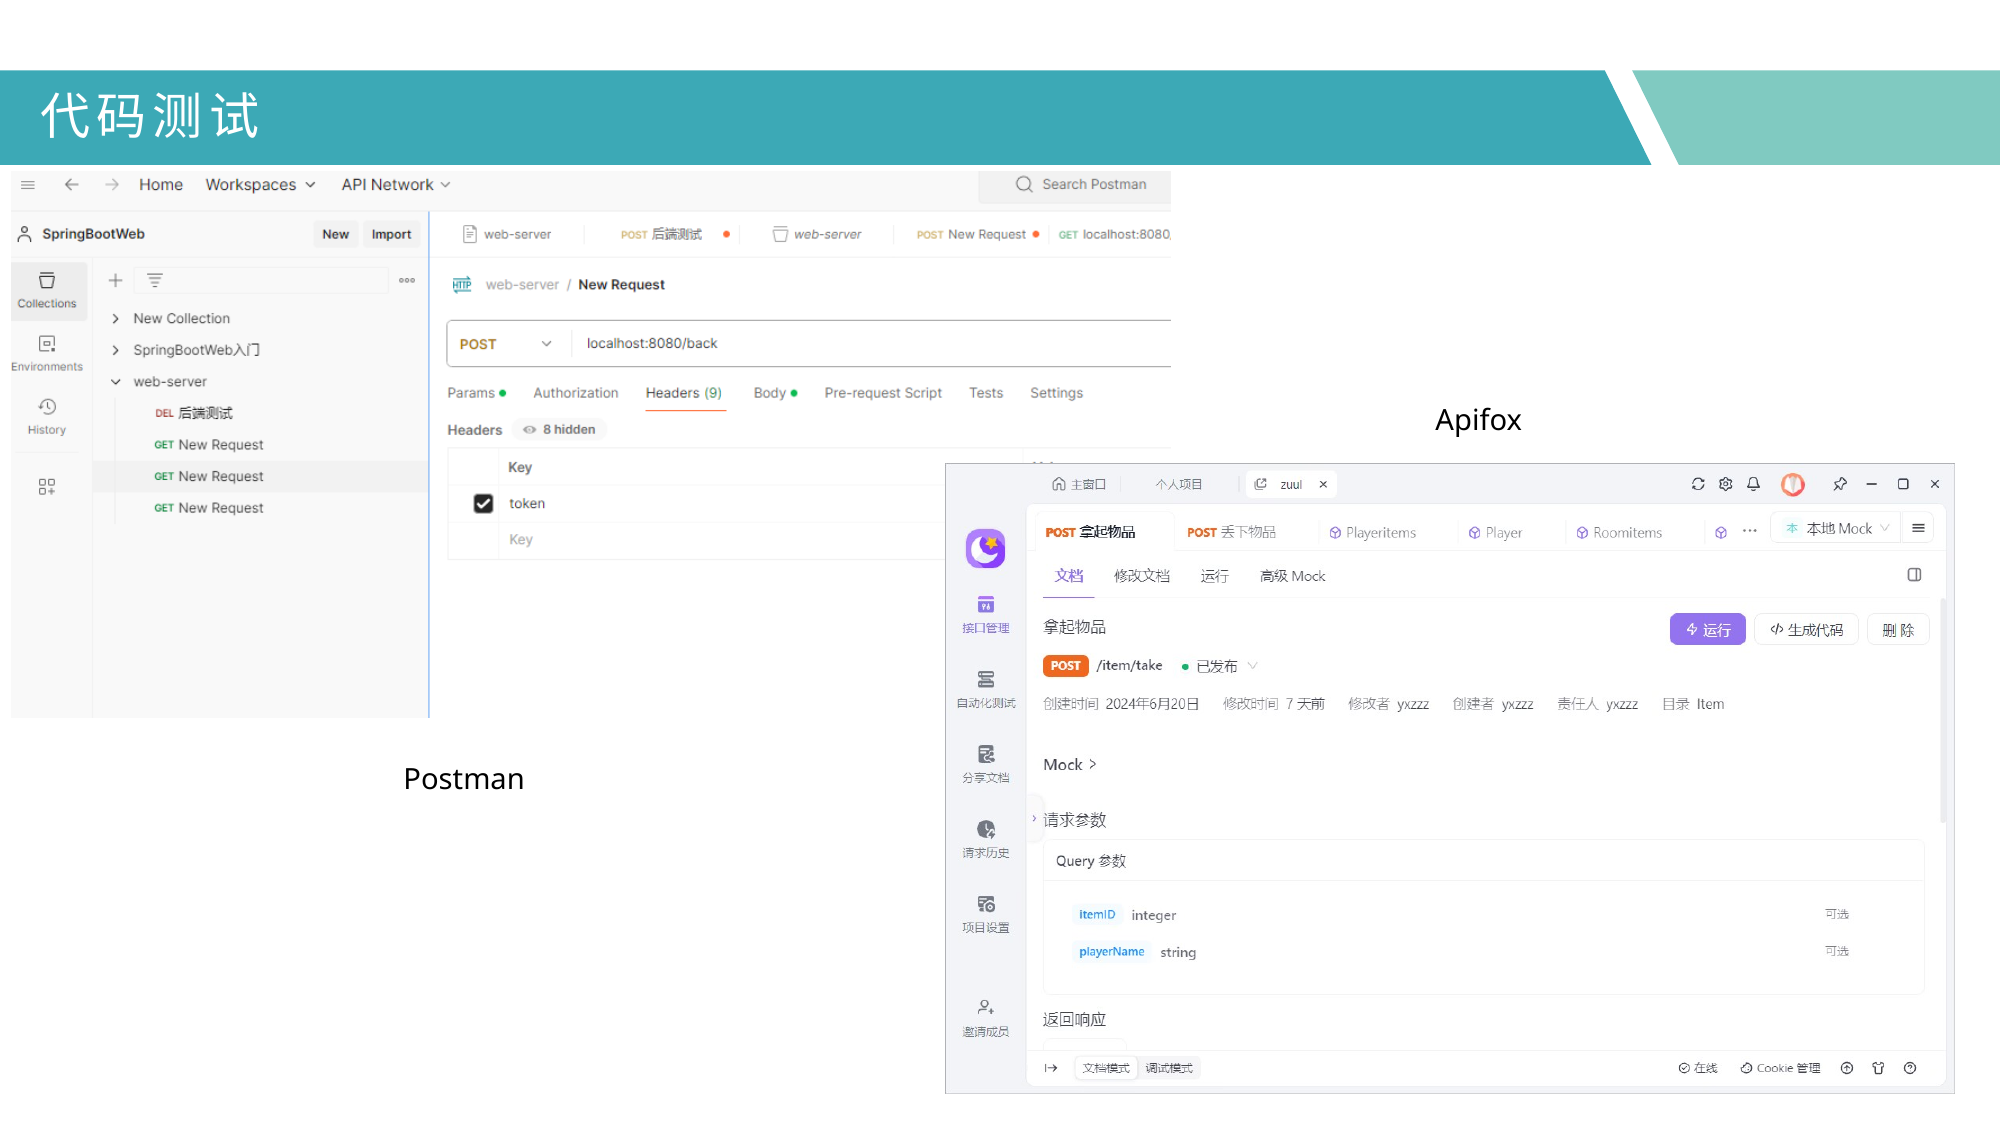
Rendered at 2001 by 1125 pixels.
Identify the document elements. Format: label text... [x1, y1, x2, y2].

text_box [1630, 69, 2000, 166]
text_box Postman [388, 753, 945, 803]
text_box [0, 69, 1654, 166]
text_box 代码测试 [25, 77, 1563, 153]
picture [11, 171, 1955, 1094]
text_box Apifox [1420, 393, 2000, 444]
